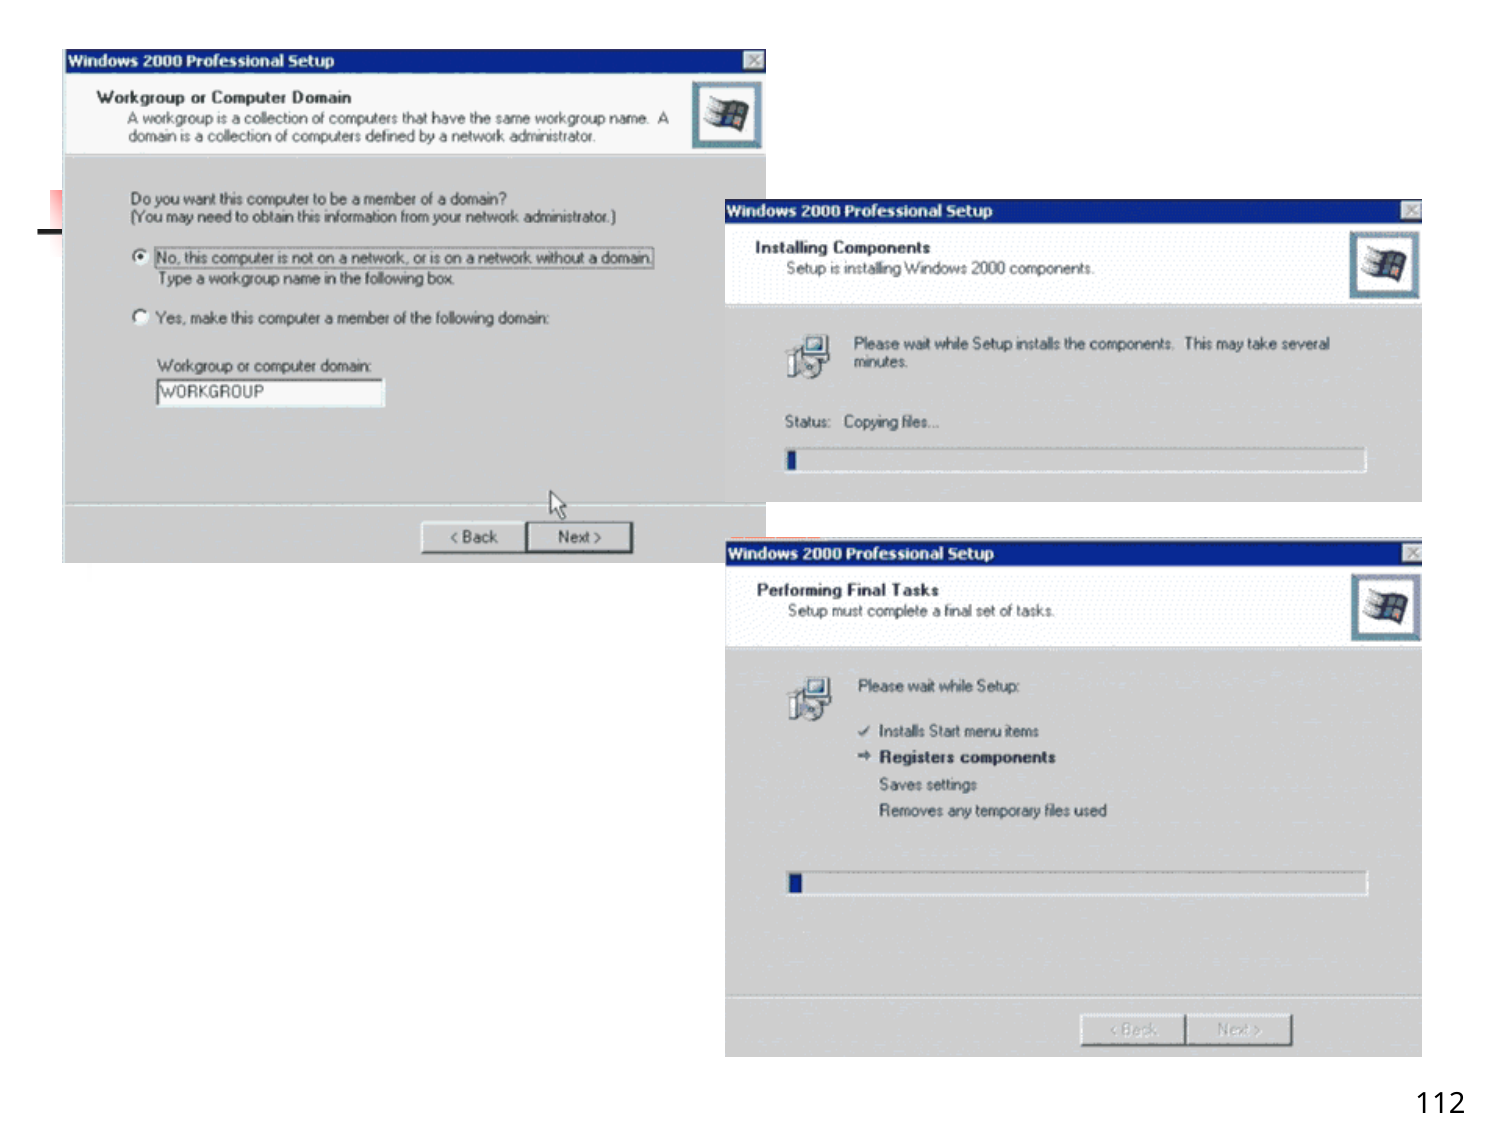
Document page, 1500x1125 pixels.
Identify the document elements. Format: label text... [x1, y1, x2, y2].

picture [37, 190, 62, 257]
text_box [62, 49, 1423, 1057]
slide_number 112 [1408, 1081, 1469, 1125]
